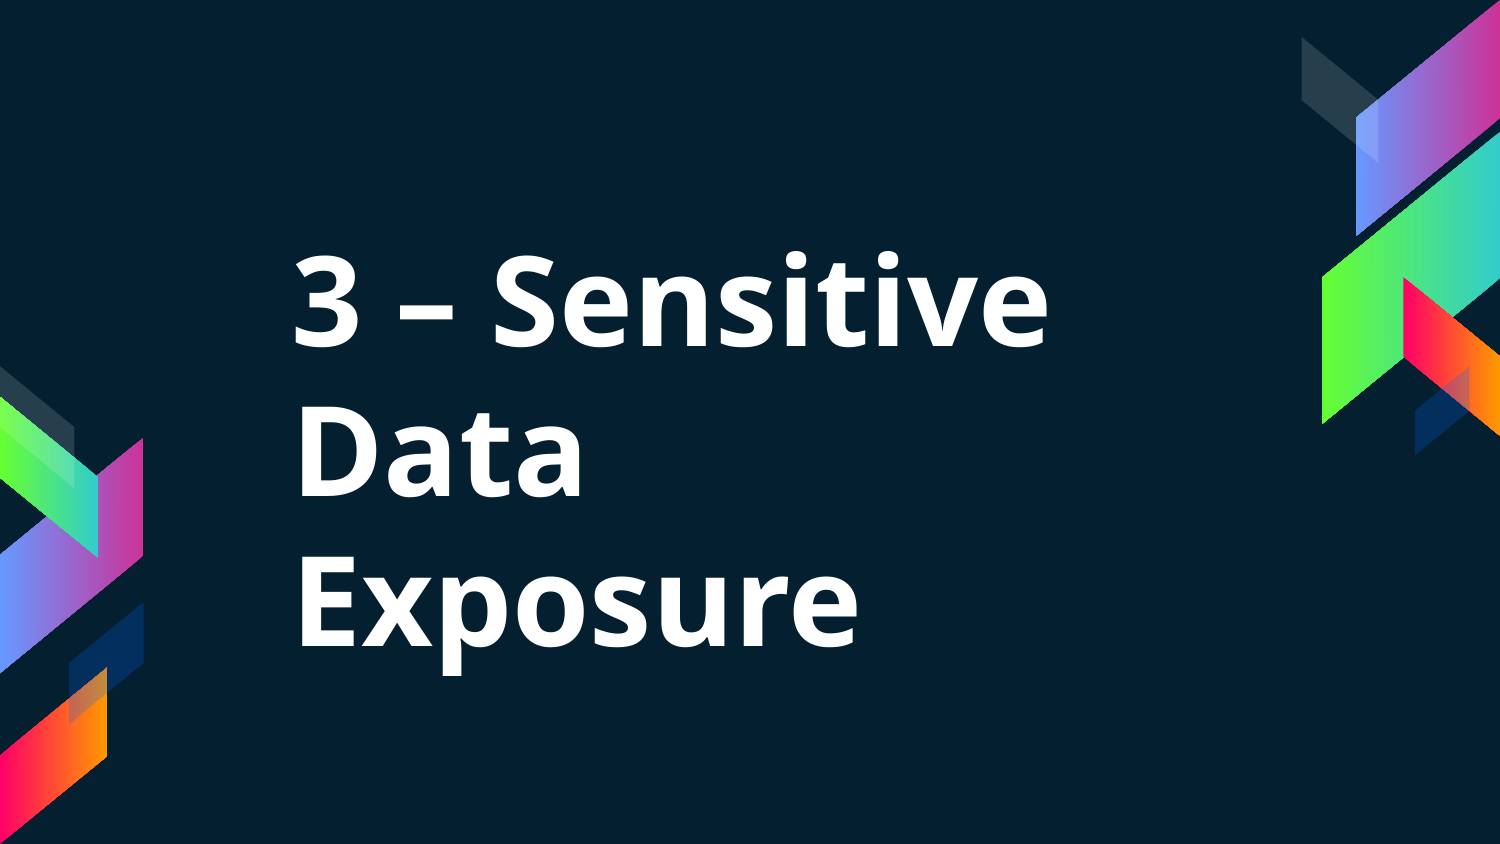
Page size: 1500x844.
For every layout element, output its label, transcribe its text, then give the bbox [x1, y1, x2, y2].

title 3 – Sensitive Data Exposure [276, 496, 1201, 687]
